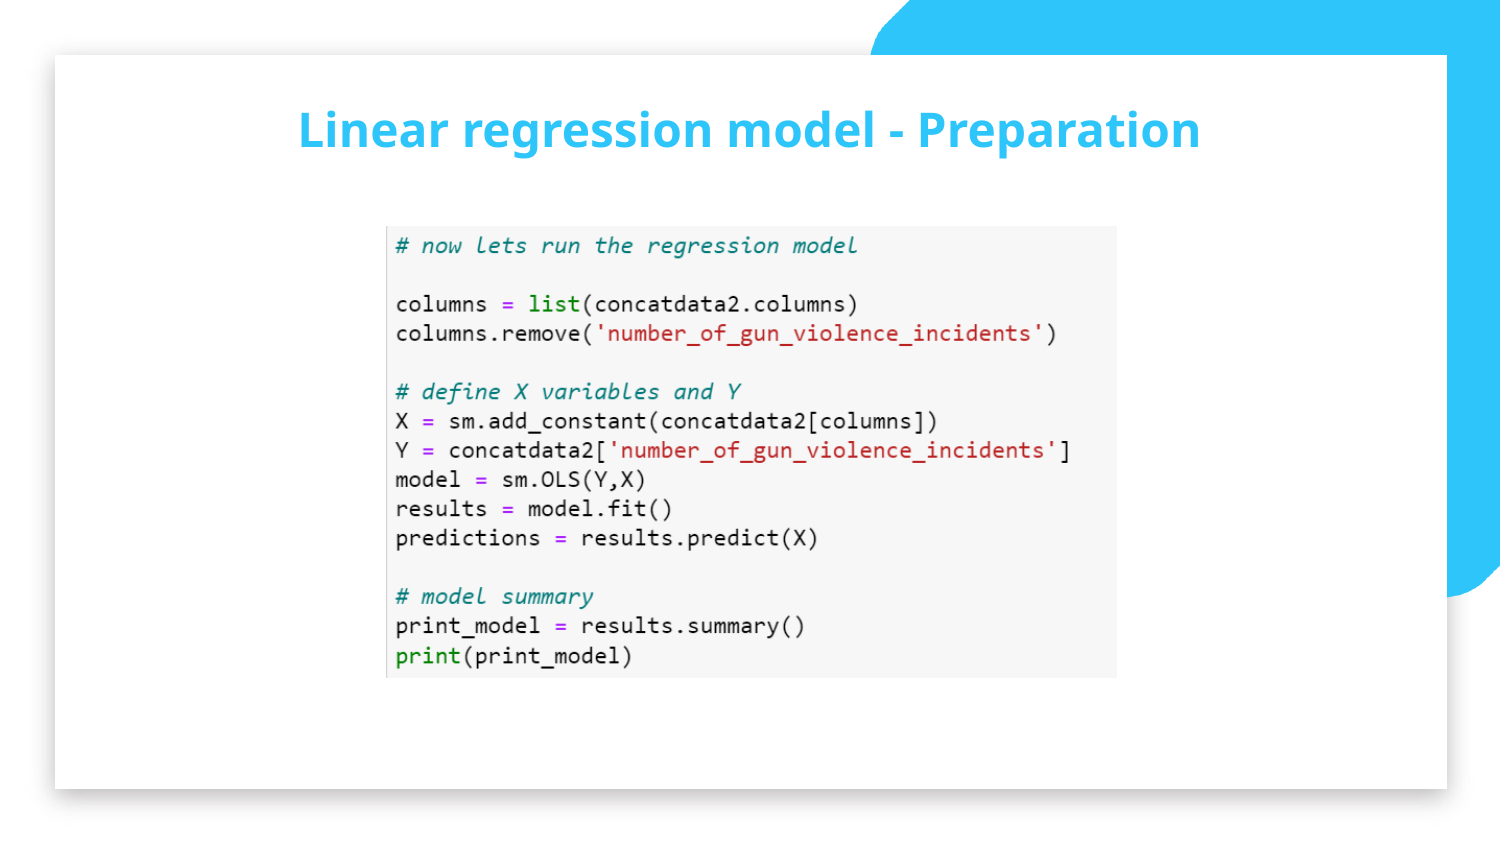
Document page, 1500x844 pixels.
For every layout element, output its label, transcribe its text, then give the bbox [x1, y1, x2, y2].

picture [0, 0, 1500, 844]
text_box Linear regression model - Preparation [243, 84, 1257, 166]
text_box [110, 165, 875, 701]
